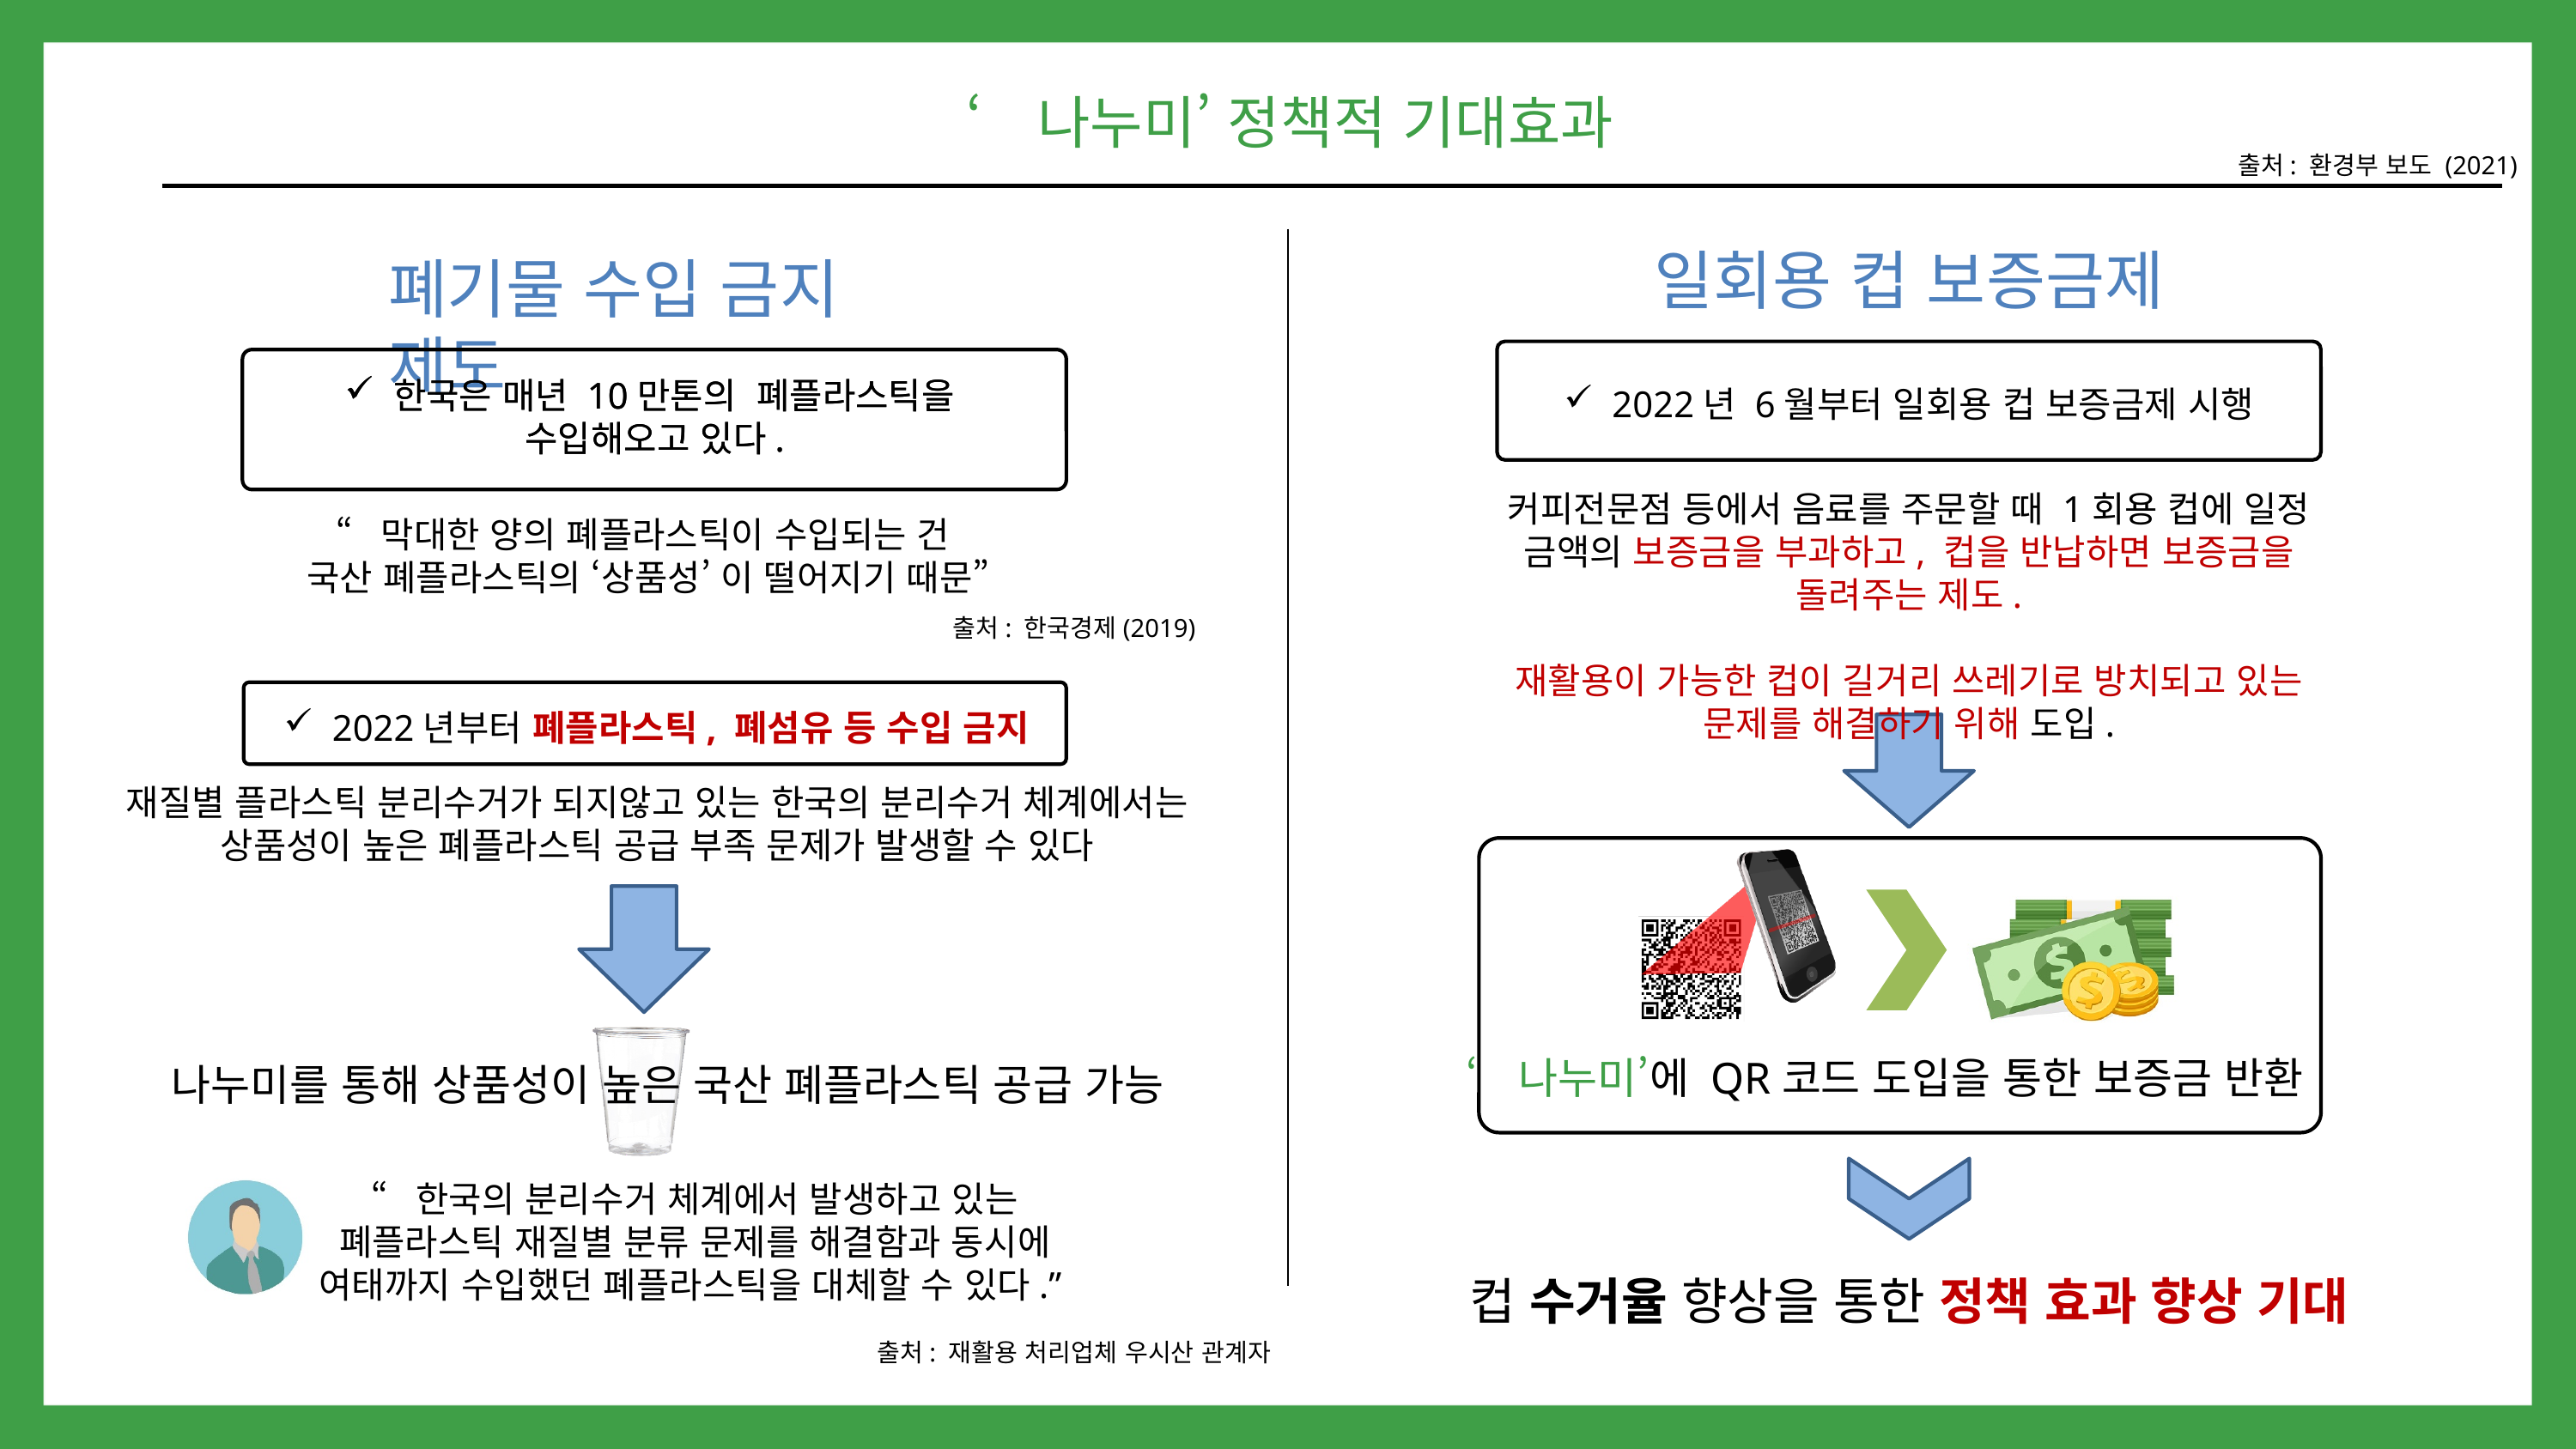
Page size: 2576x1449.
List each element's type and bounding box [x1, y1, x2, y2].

text_box [0, 0, 2576, 1449]
picture [1965, 875, 2203, 1034]
picture [1637, 849, 1836, 1022]
picture [176, 1168, 312, 1304]
picture [582, 1016, 698, 1165]
